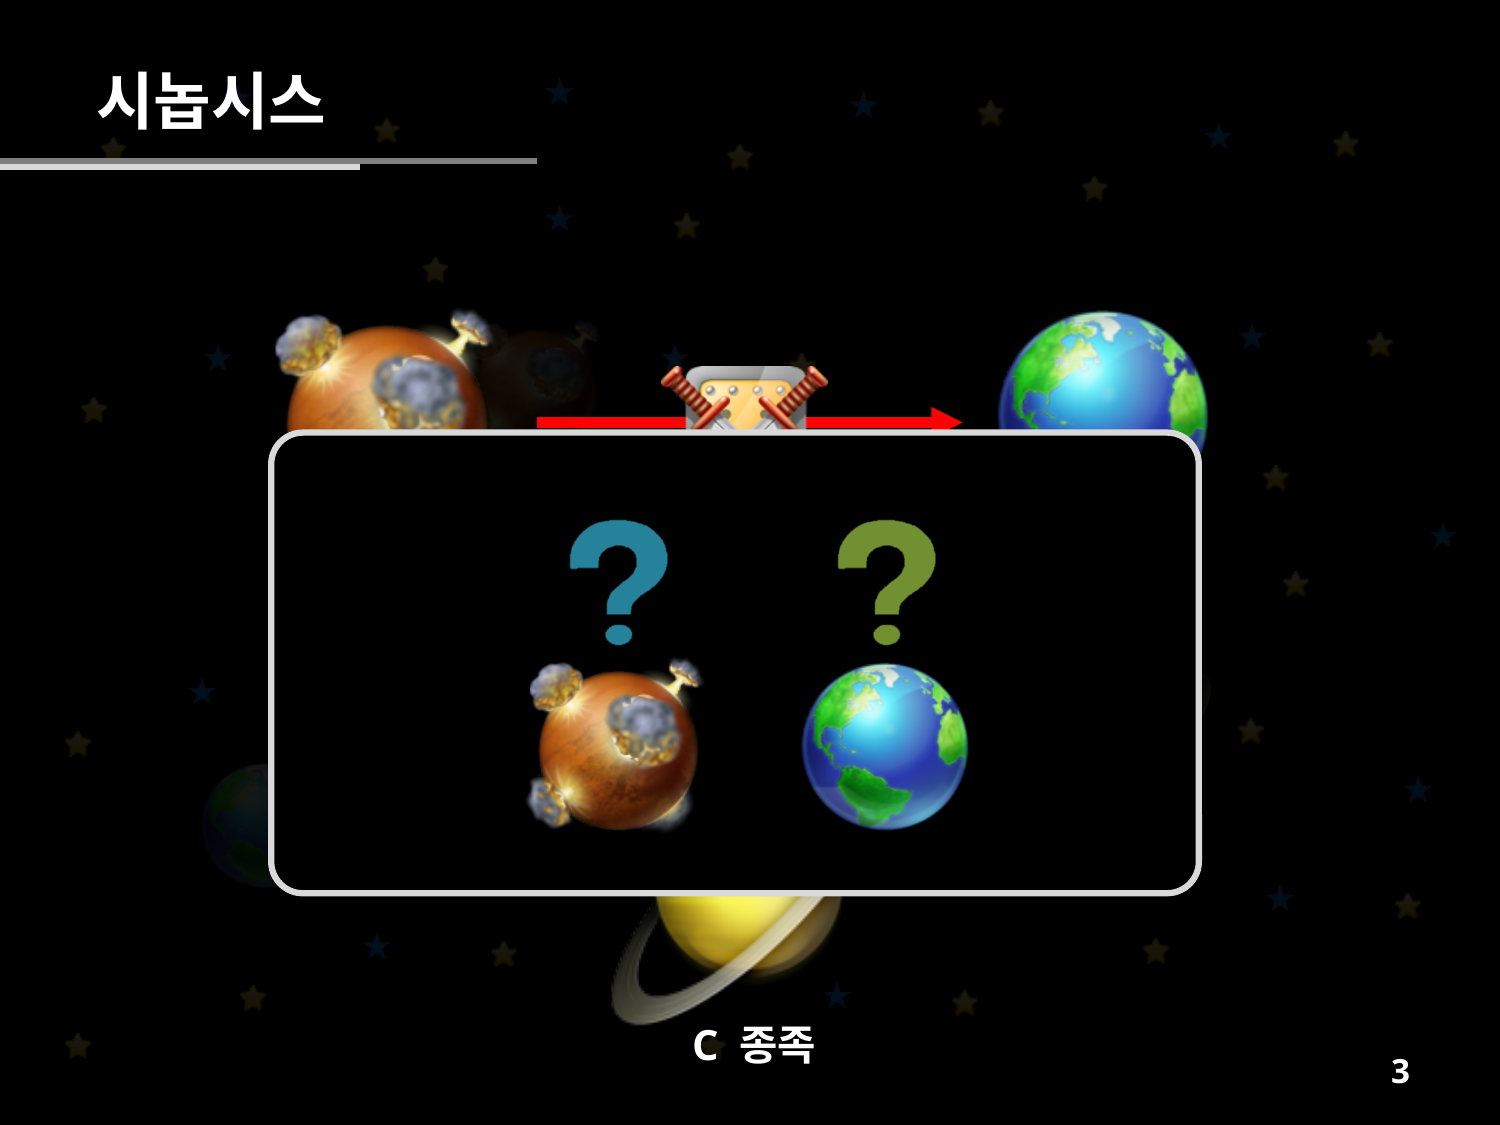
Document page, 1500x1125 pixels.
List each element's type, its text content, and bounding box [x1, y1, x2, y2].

slide_number 2 [1074, 1042, 1425, 1103]
text_box C 종족 [666, 1041, 832, 1077]
text_box 시놉시스 [81, 54, 342, 145]
picture [661, 365, 829, 432]
picture [268, 304, 506, 541]
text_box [270, 432, 1200, 894]
picture [607, 894, 892, 1033]
picture [985, 302, 1223, 540]
